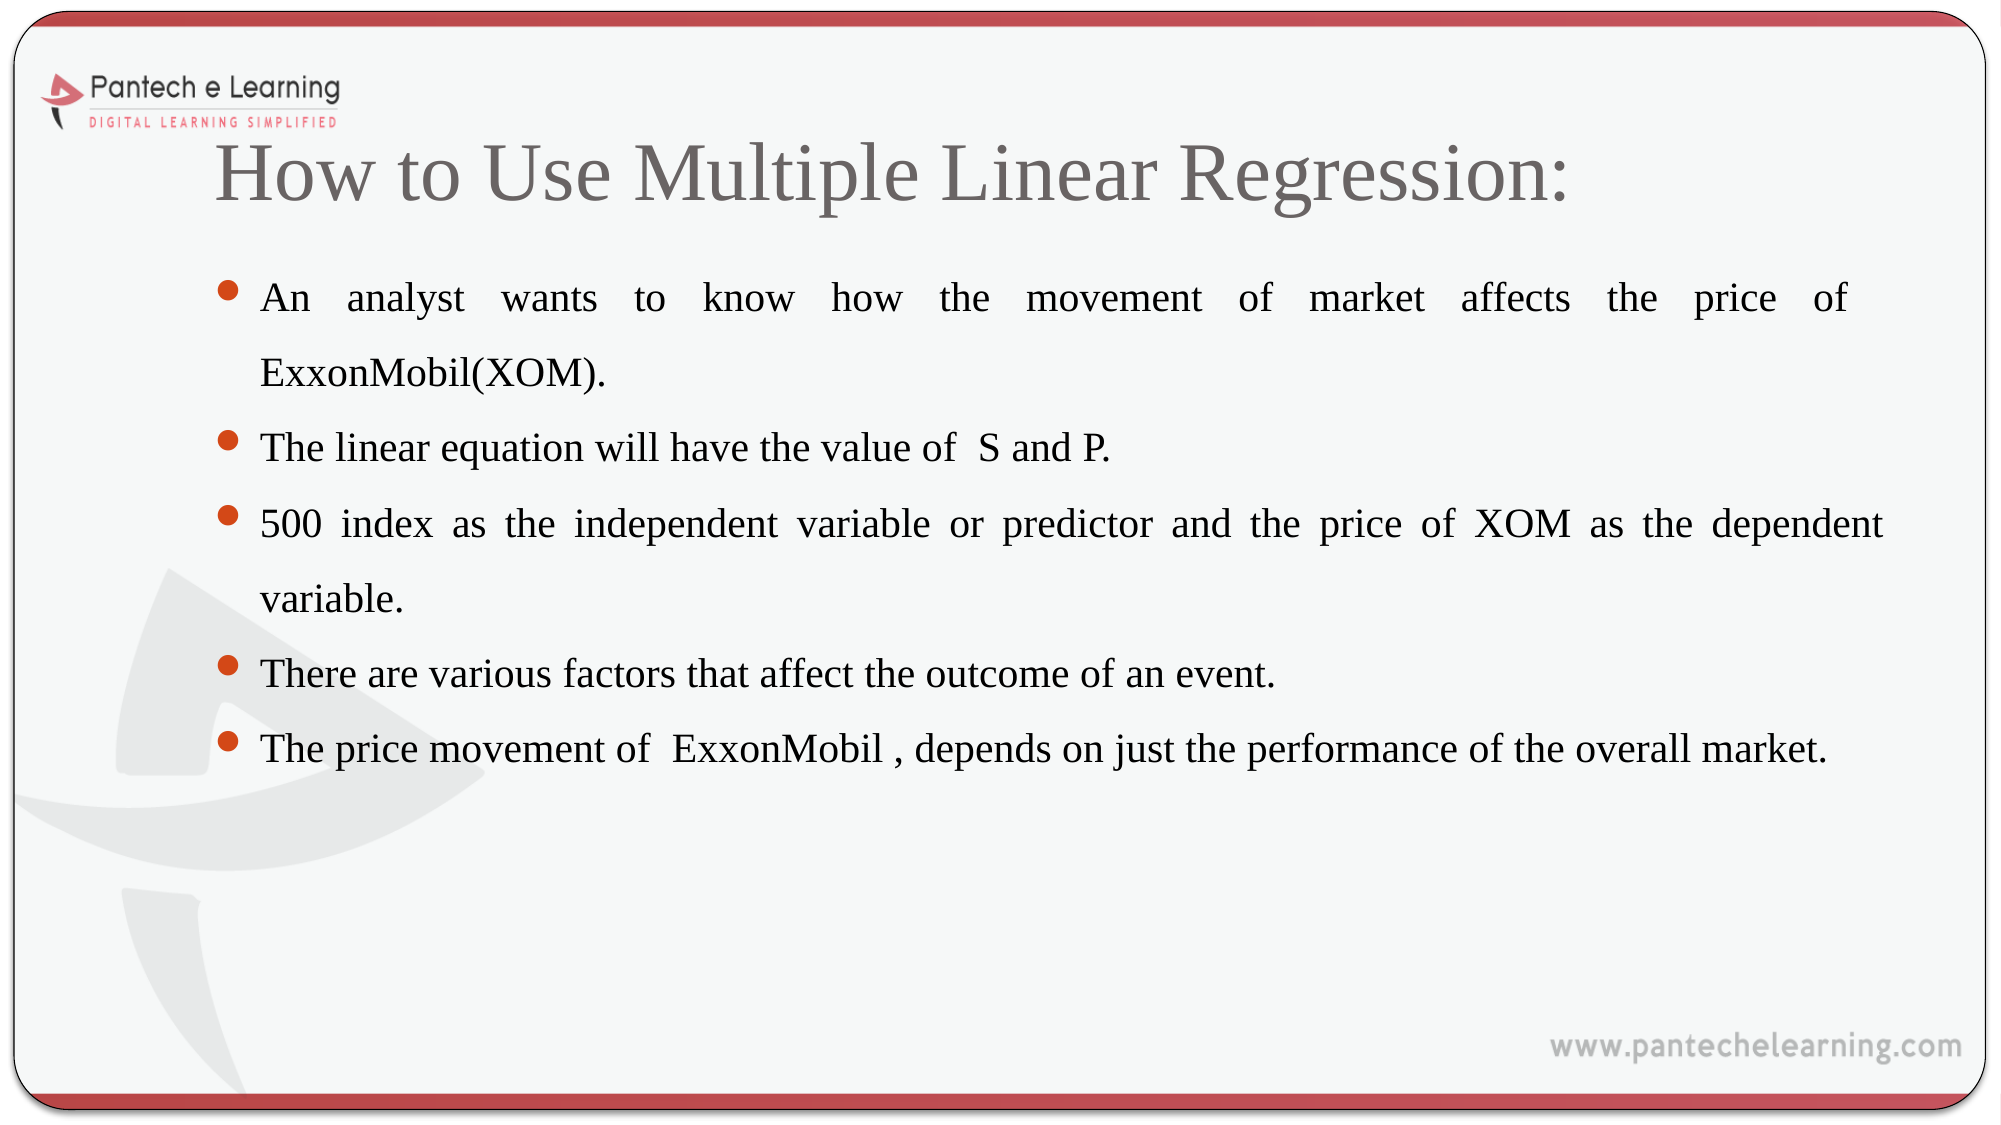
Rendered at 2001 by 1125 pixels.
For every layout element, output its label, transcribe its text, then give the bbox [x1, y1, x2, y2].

title How to Use Multiple Linear Regression: [200, 45, 1900, 233]
picture [15, 12, 1984, 1108]
list An analyst wants to know how the movement of market affects the price of ExxonMobil(XOM). The linear equation will have the value of S and P. 500 index as the independent variable or predictor and the price of XOM as the dependent variable. There are various factors that affect the outcome of an event. The price movement of ExxonMobil , depends on just the performance of the overall market. [200, 237, 1900, 988]
